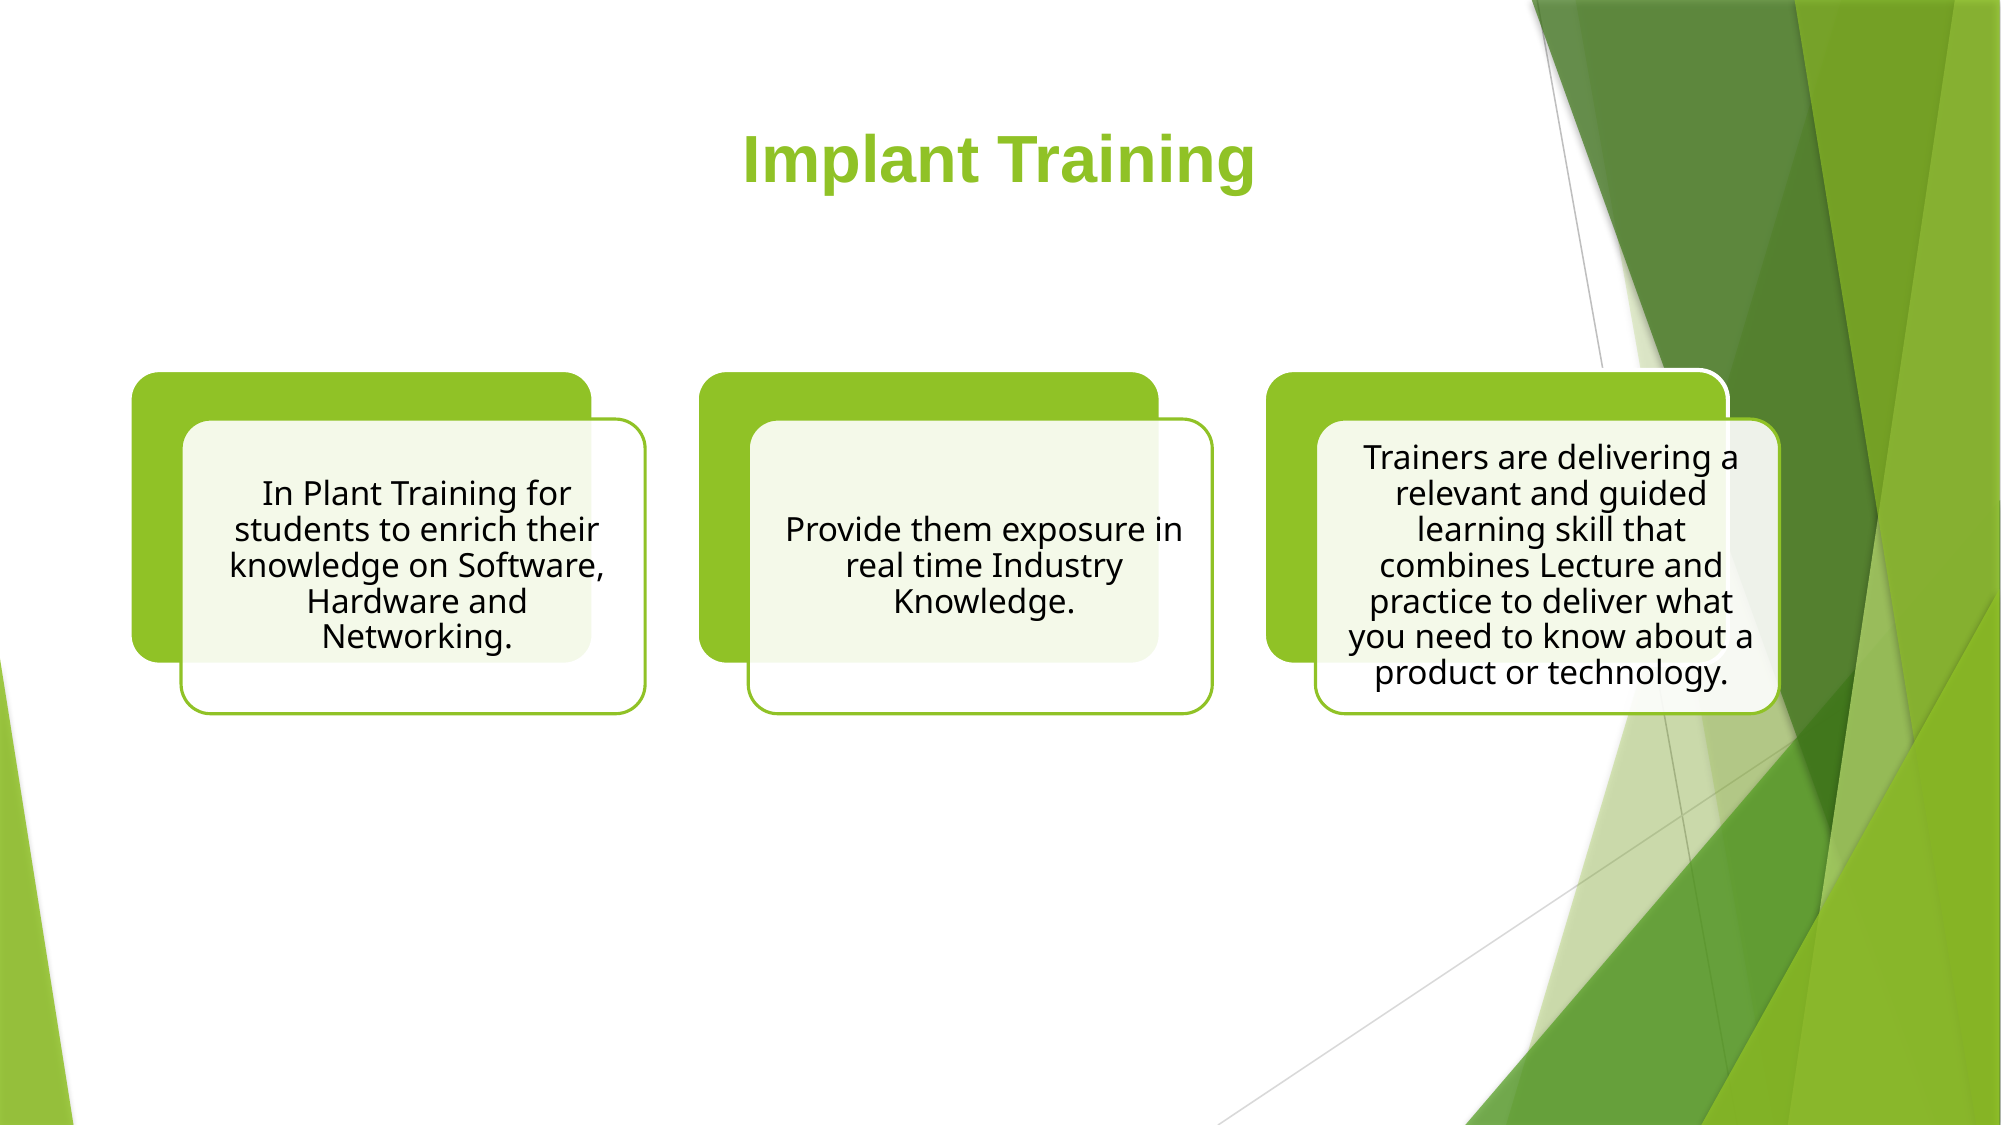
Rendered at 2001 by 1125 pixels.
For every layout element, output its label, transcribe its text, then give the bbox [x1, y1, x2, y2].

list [128, 235, 1780, 848]
title Implant Training [489, 108, 1511, 234]
